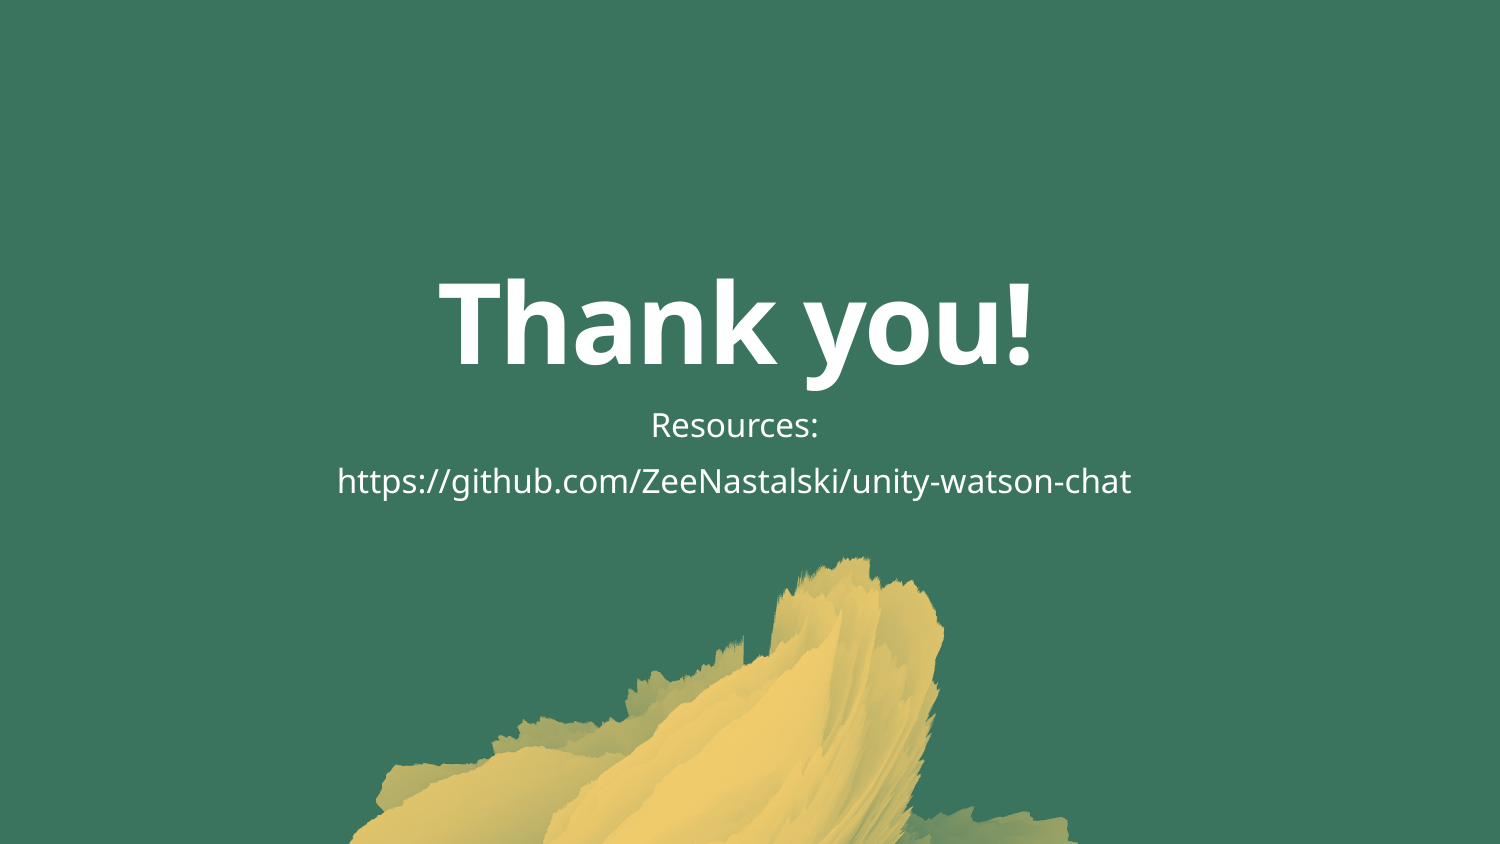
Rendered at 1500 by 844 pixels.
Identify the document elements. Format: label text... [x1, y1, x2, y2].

picture [283, 556, 1127, 844]
title Thank you! [94, 171, 1379, 485]
text_box Resources: https://github.com/ZeeNastalski/unity-watson-chat [285, 438, 1185, 526]
